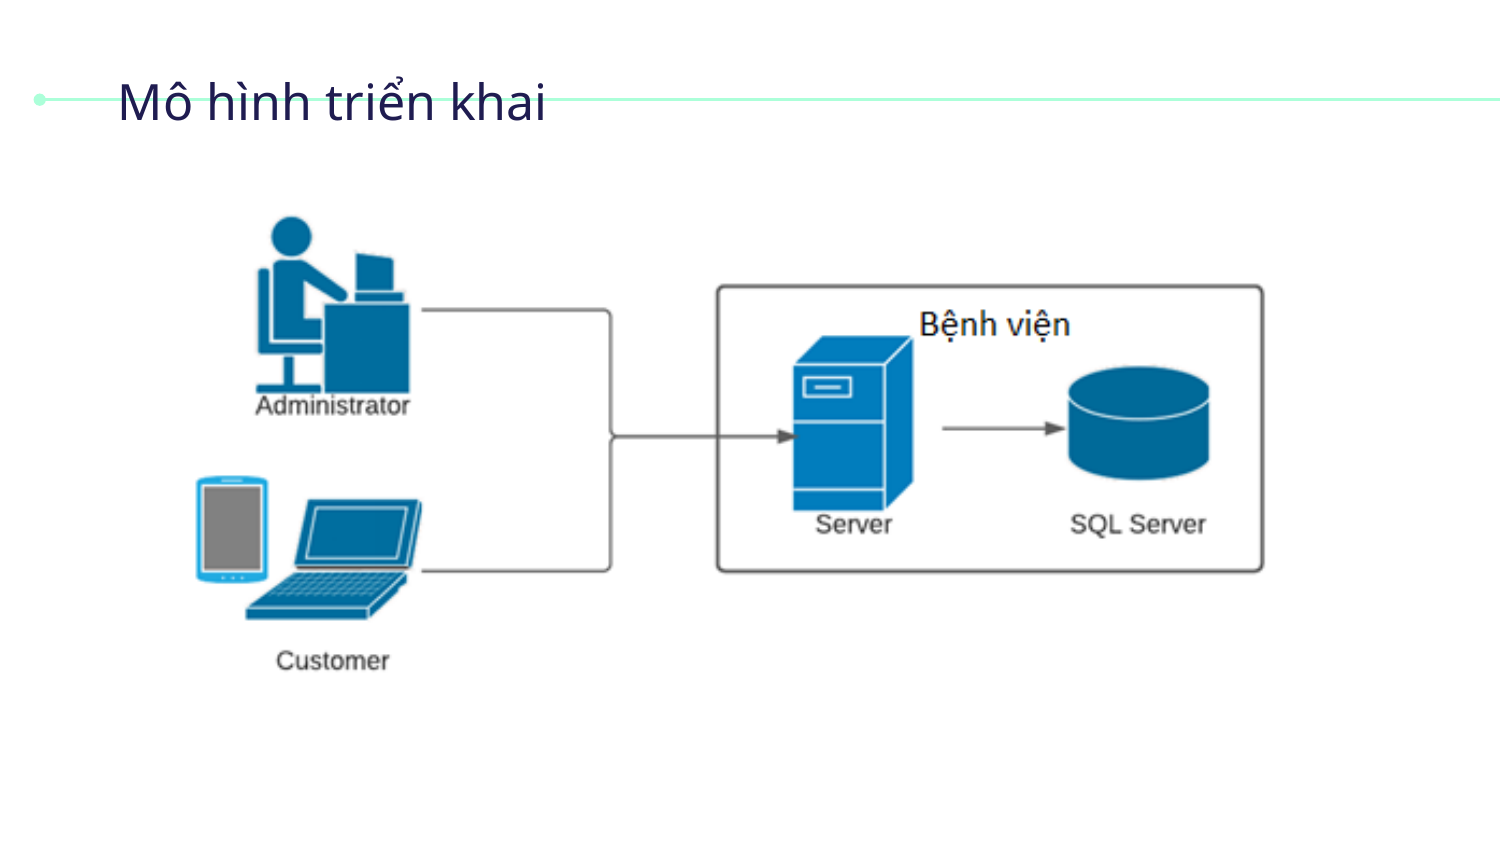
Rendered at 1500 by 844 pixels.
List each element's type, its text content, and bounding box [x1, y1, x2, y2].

title Mô hình triển khai [102, 55, 1101, 143]
picture [106, 140, 1390, 791]
